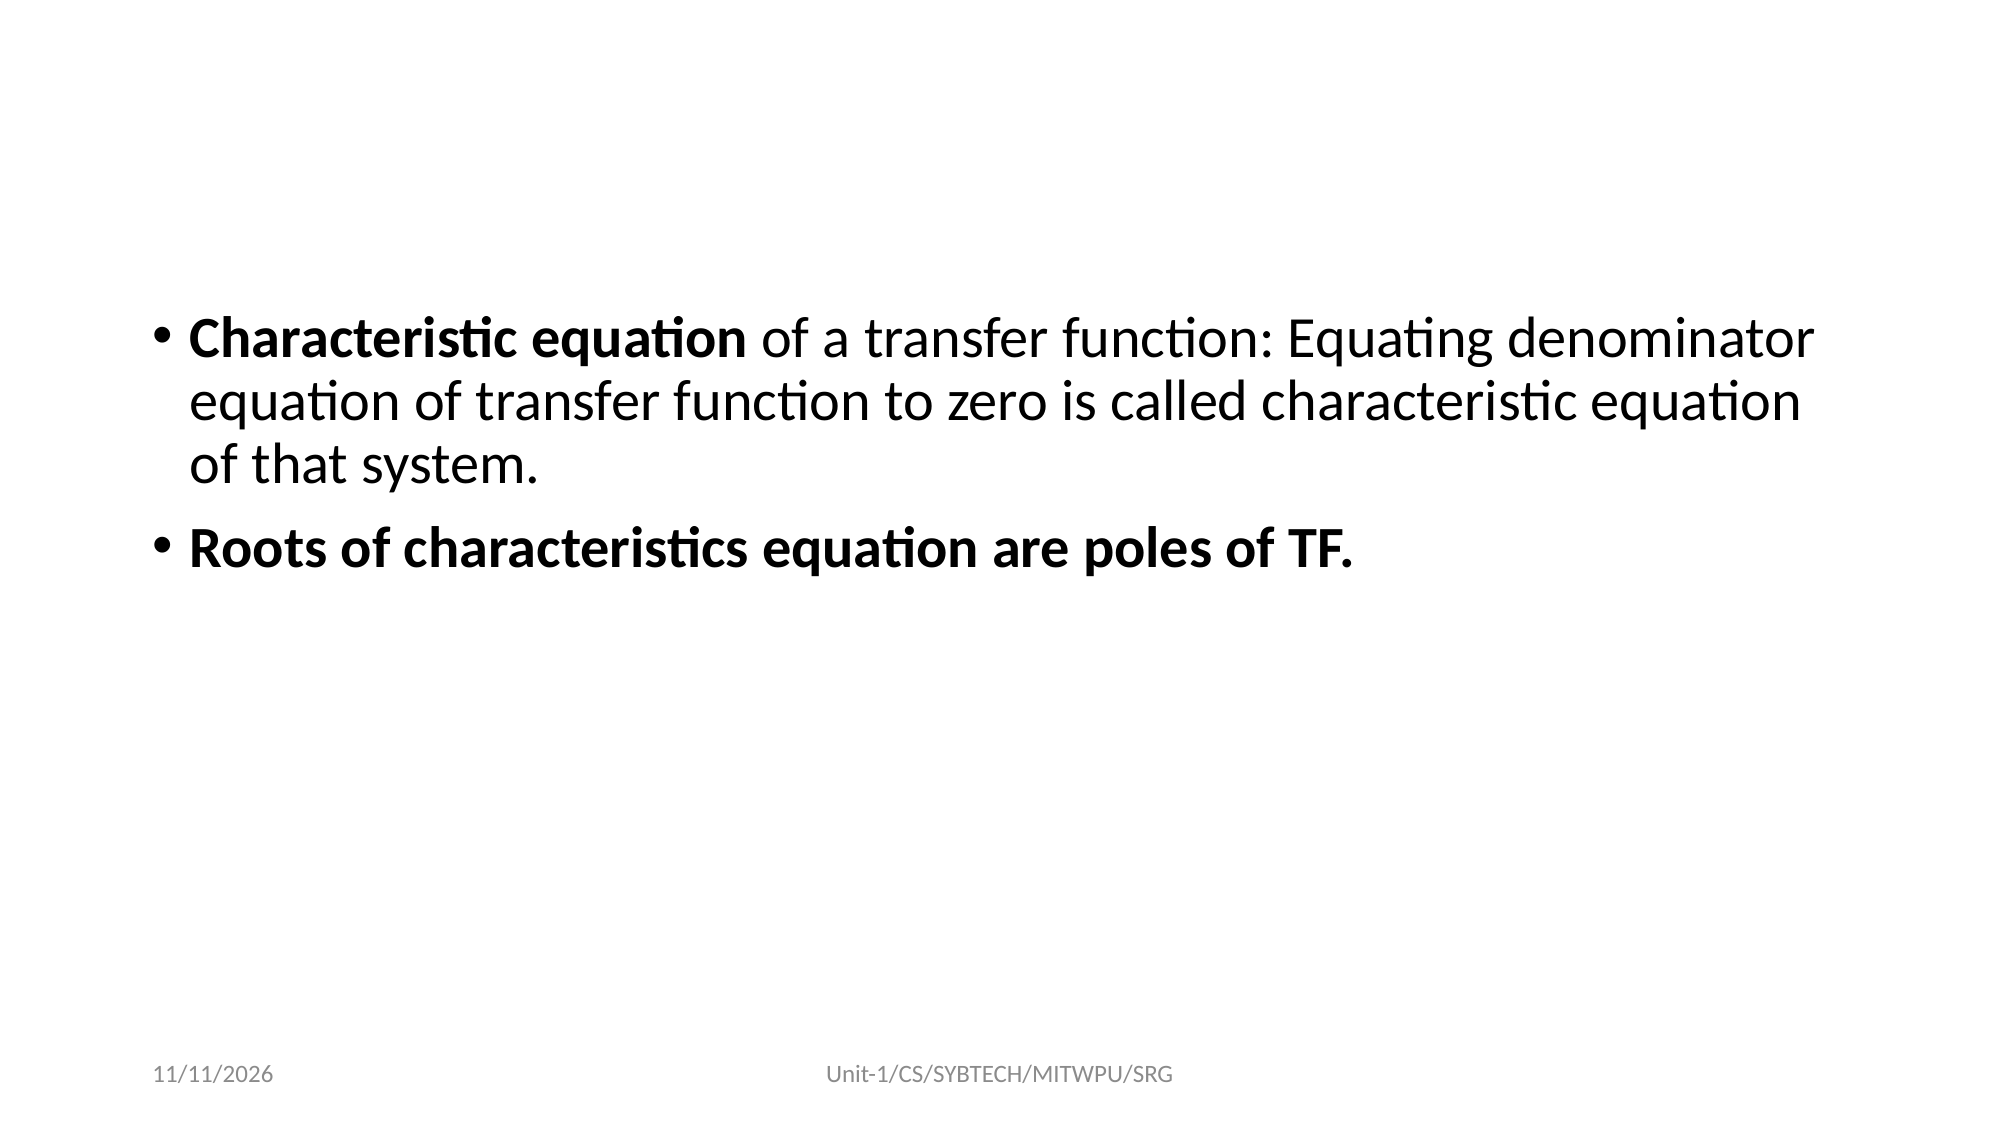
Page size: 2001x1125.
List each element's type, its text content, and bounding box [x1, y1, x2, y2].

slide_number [137, 1042, 588, 1103]
footer Unit-1/CS/SYBTECH/MITWPU/SRG [662, 1042, 1338, 1103]
list Characteristic equation of a transfer function: Equating denominator equation of transfer function to zero is called characteristic equation of that system. Roots of characteristics equation are poles of TF. [137, 299, 1863, 1014]
